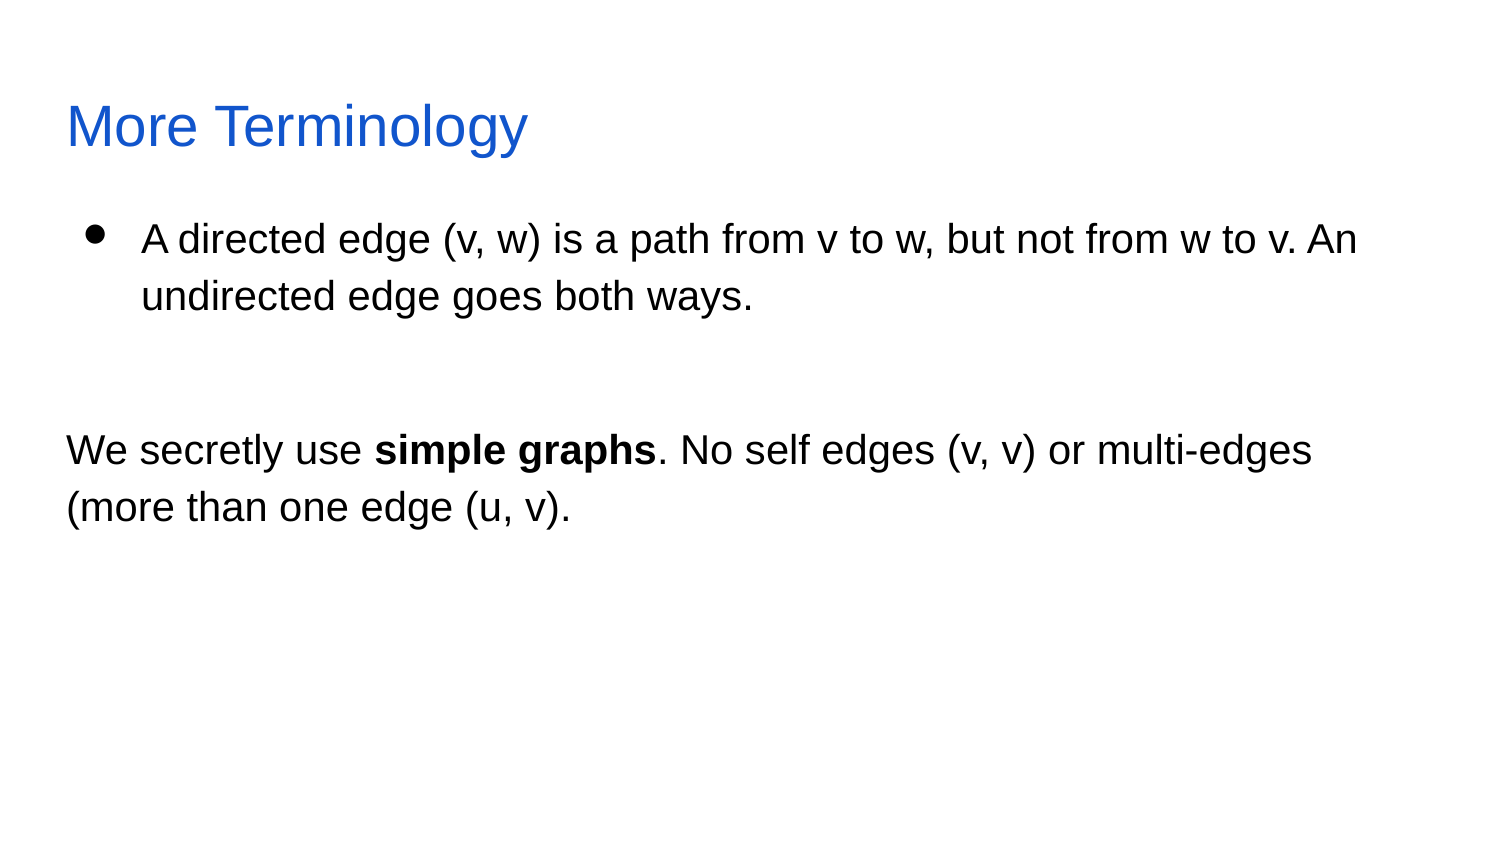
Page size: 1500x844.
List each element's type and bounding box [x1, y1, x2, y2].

list [51, 189, 1449, 750]
title [51, 72, 1449, 167]
